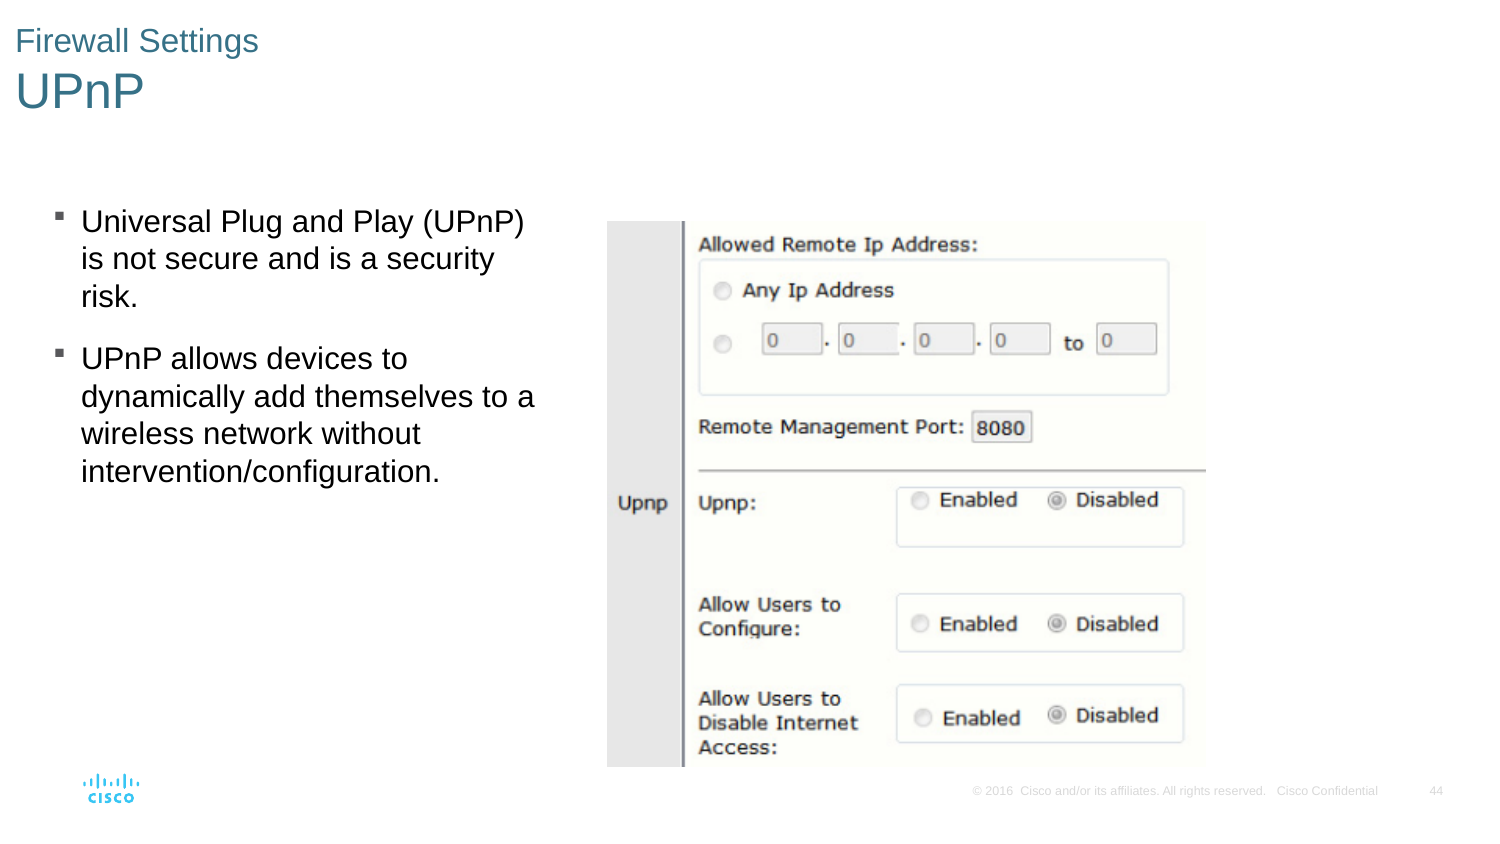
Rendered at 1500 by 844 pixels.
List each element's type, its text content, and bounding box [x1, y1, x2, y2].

picture [607, 221, 1206, 768]
title Firewall Settings UPnP [0, 6, 1500, 131]
list Universal Plug and Play (UPnP) is not secure and is a security risk. UPnP allows devices to dynamically add themselves to a wireless network without intervention/configuration. [38, 193, 585, 514]
